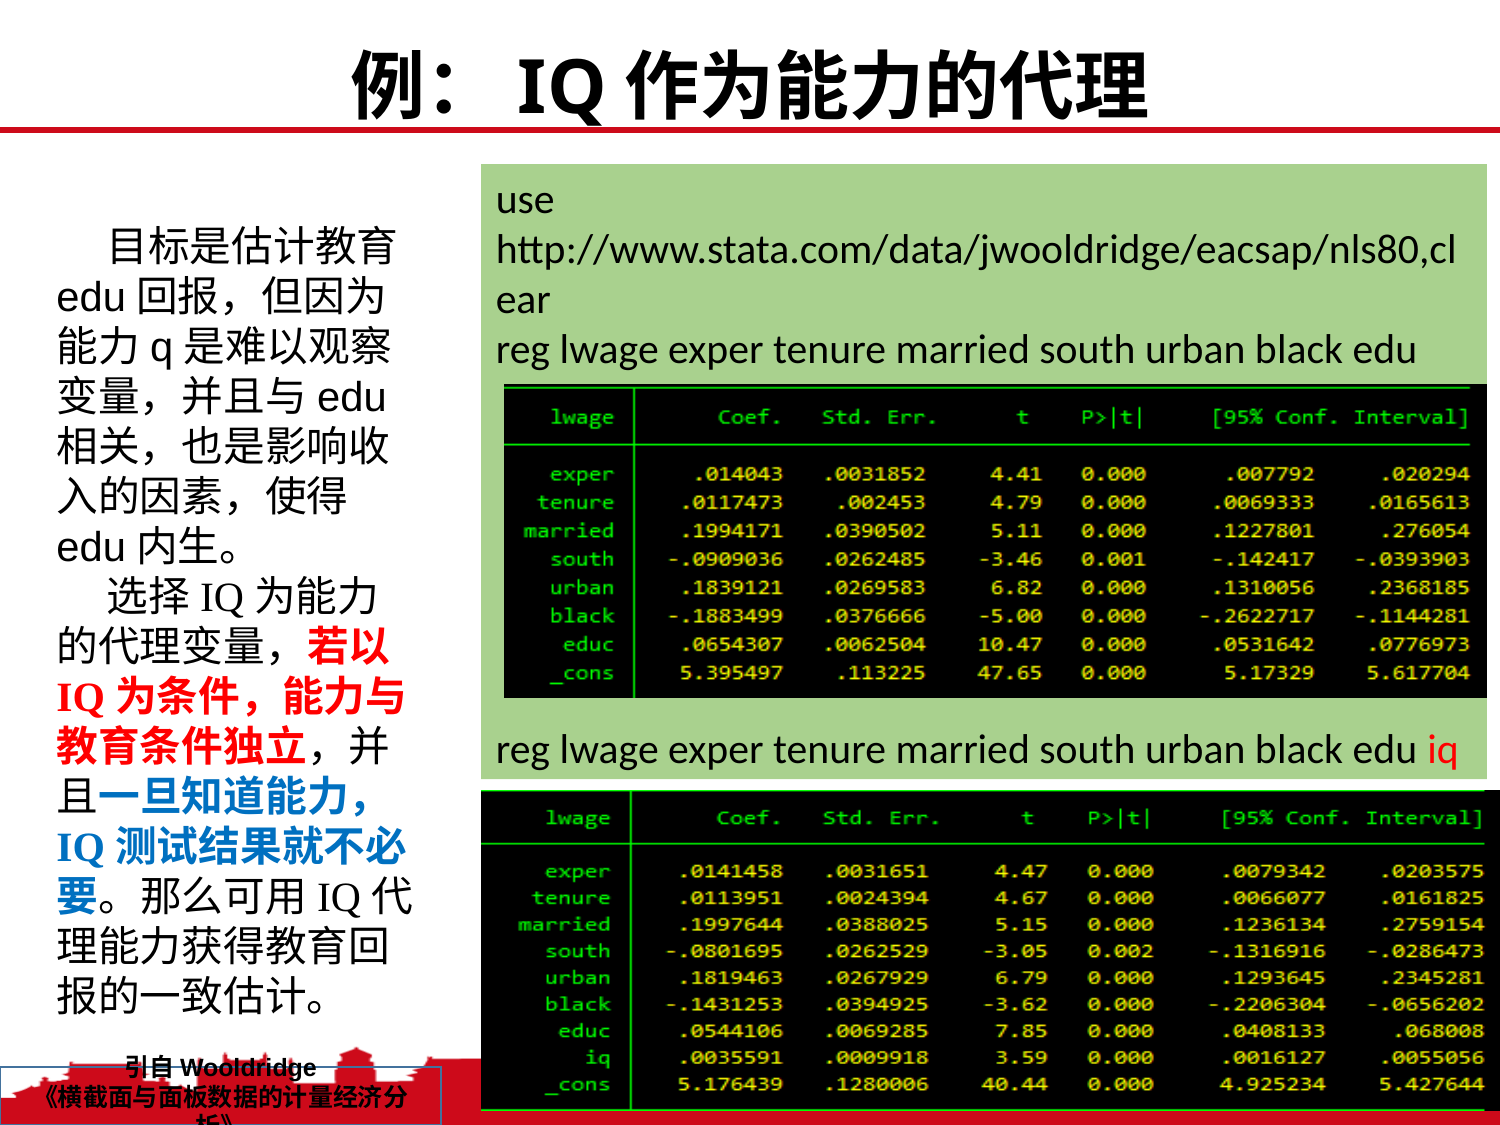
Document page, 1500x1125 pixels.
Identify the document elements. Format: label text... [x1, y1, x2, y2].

text_box use http://www.stata.com/data/jwooldridge/eacsap/nls80,clear reg lwage exper tenure married south urban black edu reg lwage exper tenure married south urban black edu iq [481, 164, 1487, 780]
text_box 目标是估计教育edu回报，但因为能力q是难以观察变量，并且与edu相关，也是影响收入的因素，使得edu内生。 选择IQ为能力的代理变量，若以IQ为条件，能力与教育条件独立，并且一旦知道能力，IQ测试结果就不必要。那么可用IQ代理能力获得教育回报的一致估计。 [41, 212, 432, 1028]
text_box 引自Wooldridge 《横截面与面板数据的计量经济分析》 [0, 1066, 442, 1125]
picture [504, 384, 1487, 698]
text_box 例：IQ作为能力的代理 [0, 31, 1500, 137]
picture [0, 790, 1500, 1125]
